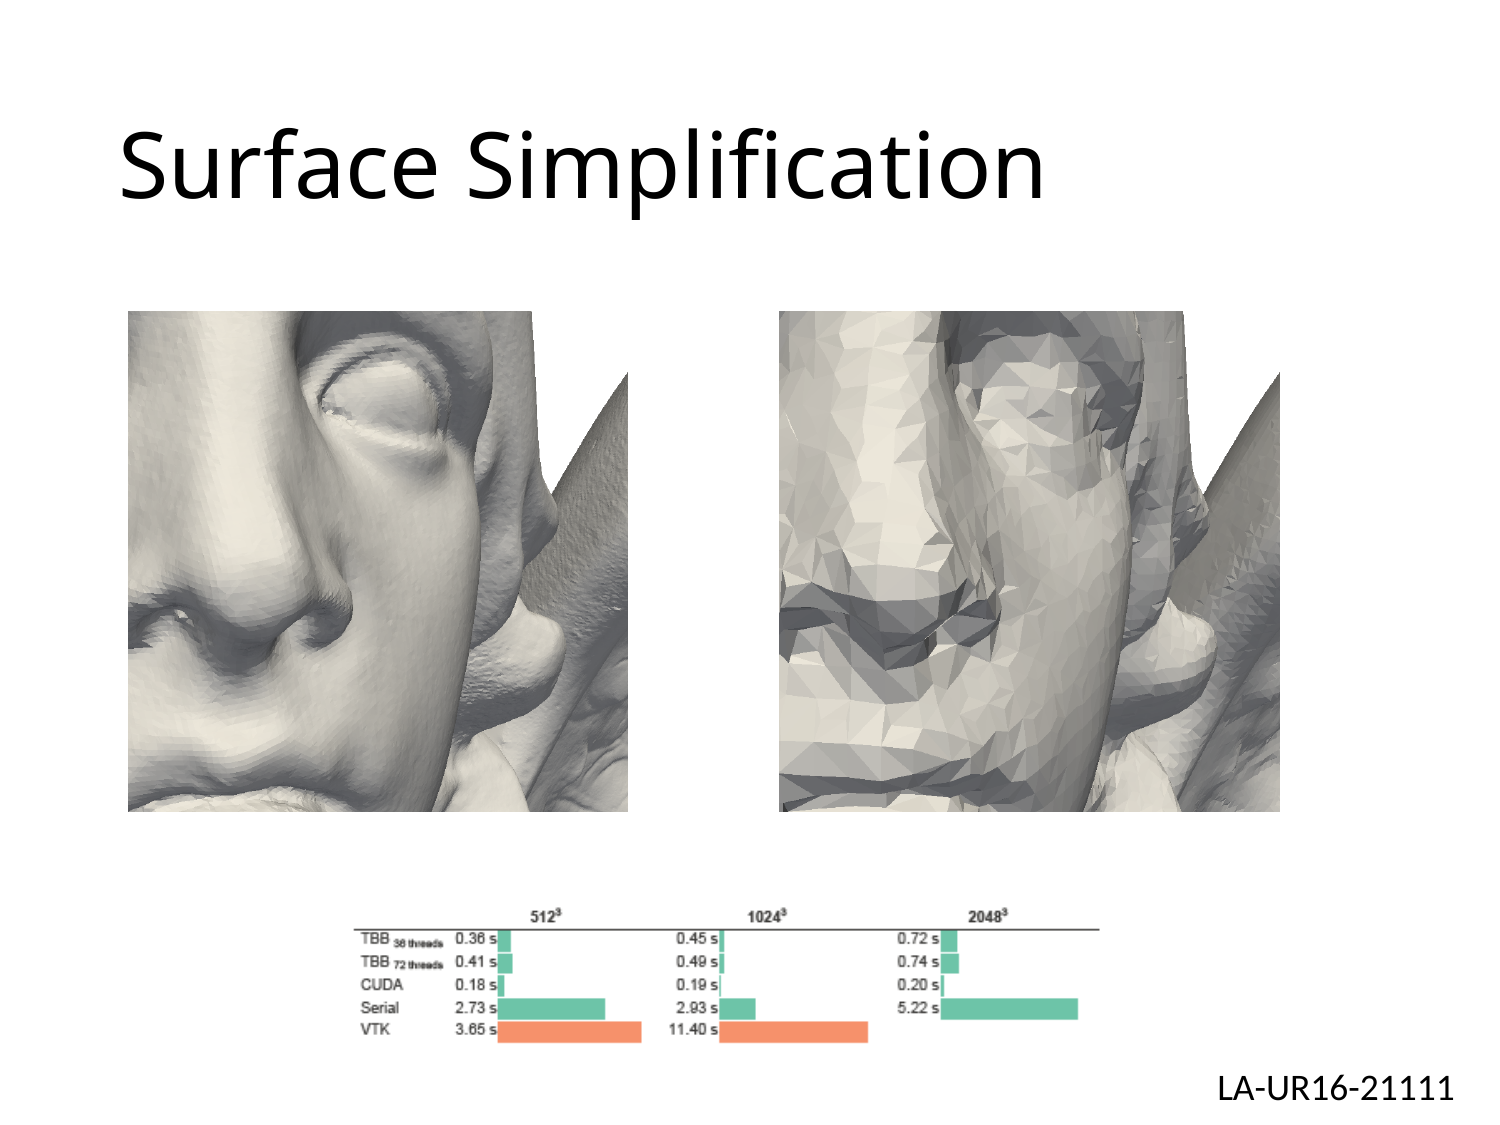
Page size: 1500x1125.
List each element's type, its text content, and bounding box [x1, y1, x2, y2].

picture [127, 311, 629, 812]
picture [779, 311, 1280, 812]
text_box LA-UR16-21111 [1182, 1055, 1490, 1116]
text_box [293, 845, 1161, 1106]
title Surface Simplification [103, 59, 1397, 278]
